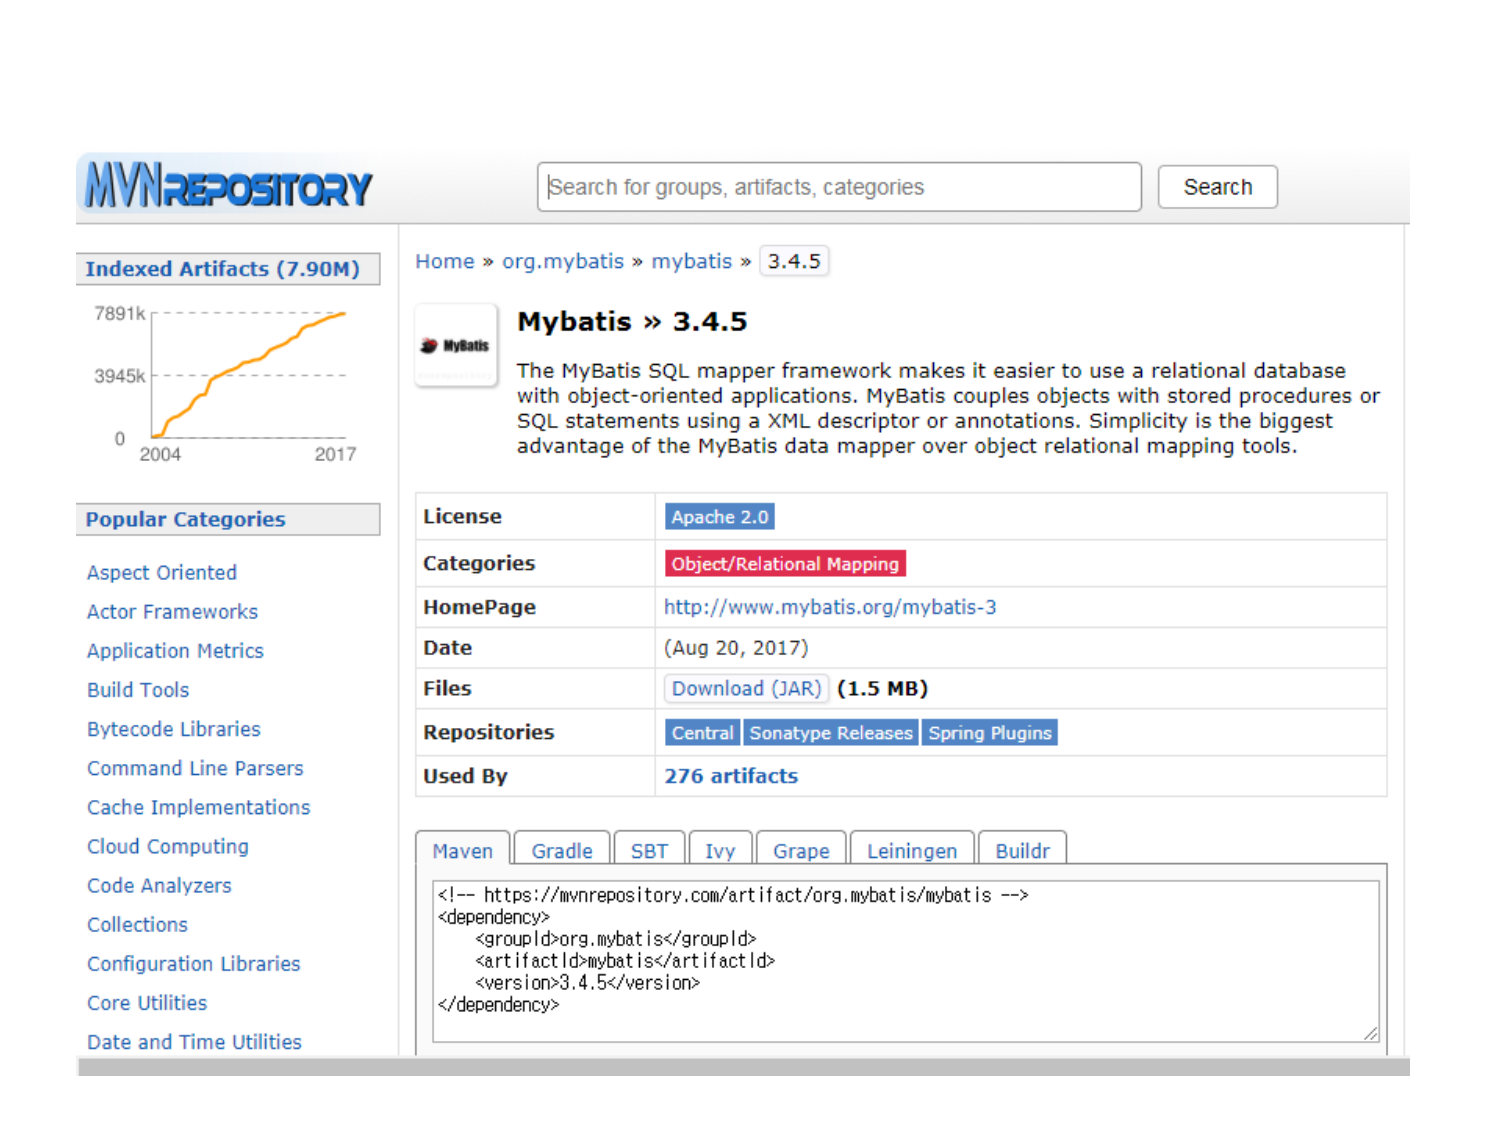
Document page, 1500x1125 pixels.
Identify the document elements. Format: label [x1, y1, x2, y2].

picture [76, 148, 1410, 1076]
